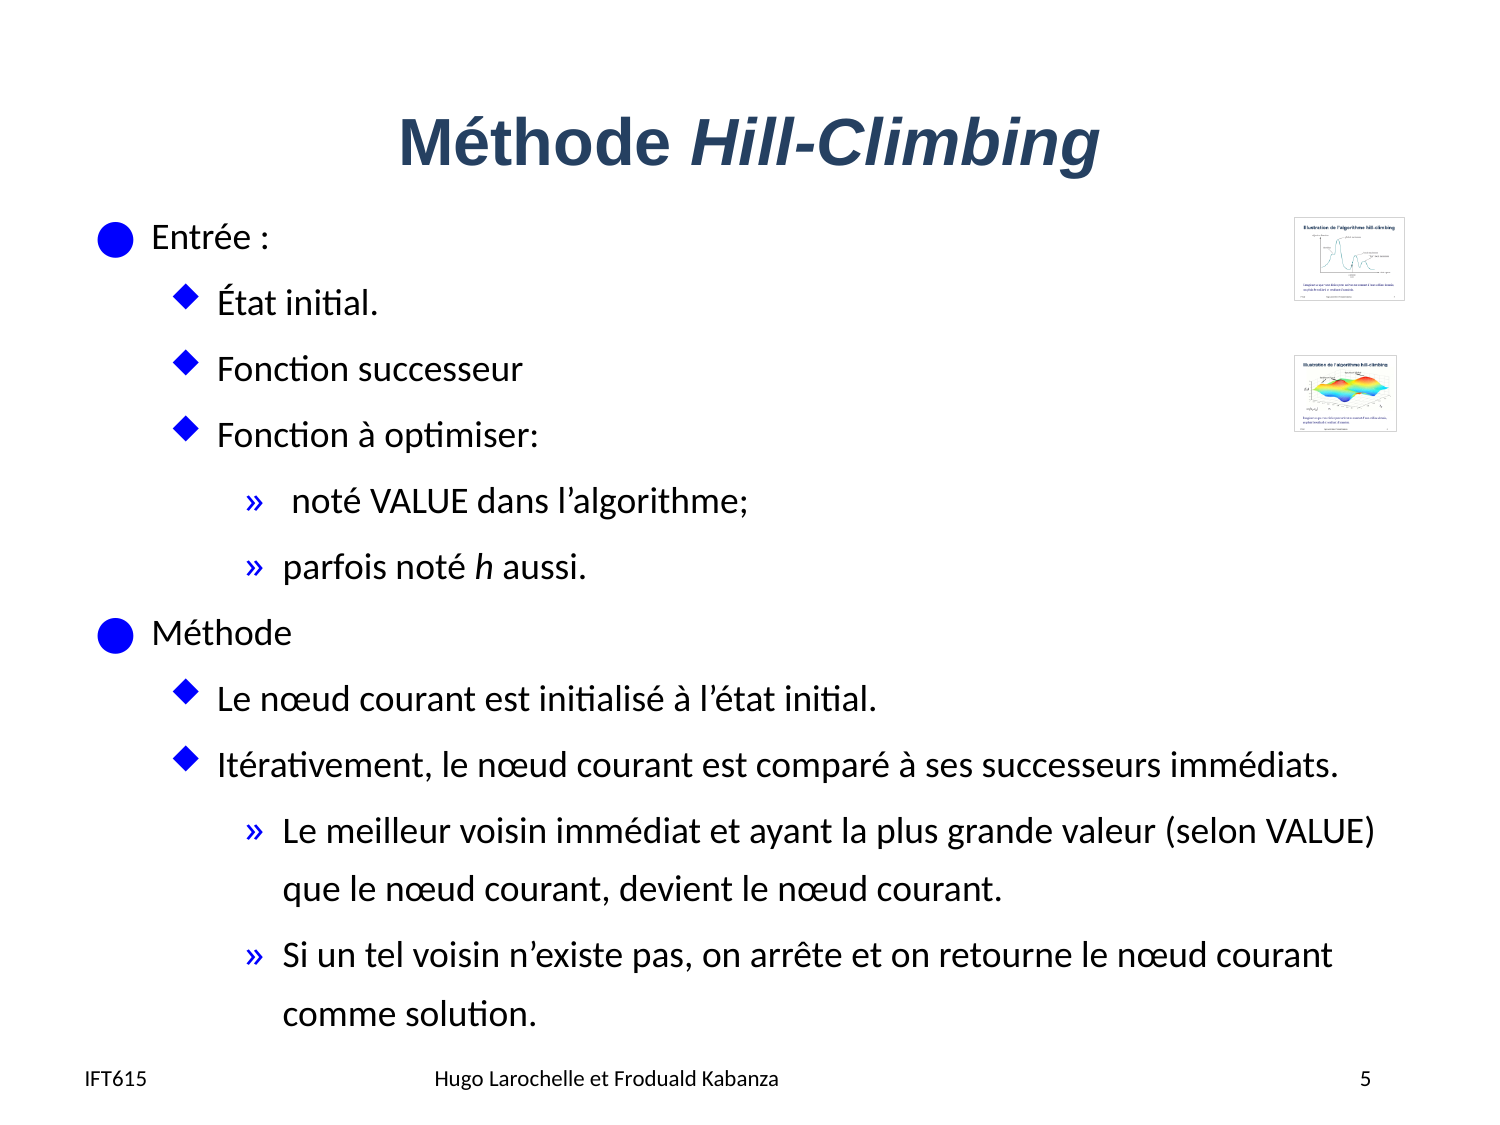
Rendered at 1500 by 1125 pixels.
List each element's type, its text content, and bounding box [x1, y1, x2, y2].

slide_number Hugo Larochelle et Froduald Kabanza [419, 1056, 950, 1117]
slide_number 5 [1344, 1056, 1431, 1117]
list Entrée : État initial. Fonction successeur Fonction à optimiser: noté VALUE dans l’algorithme; parfois noté h aussi. Méthode Le nœud courant est initialisé à l’état initial. Itérativement, le nœud courant est comparé à ses successeurs immédiats. Le meilleur voisin immédiat et ayant la plus grande valeur (selon VALUE) que le nœud courant, devient le nœud courant. Si un tel voisin n’existe pas, on arrête et on retourne le nœud courant comme solution. [80, 191, 1431, 934]
title Méthode Hill-Climbing [75, 45, 1425, 233]
picture [1295, 218, 1404, 300]
footer IFT615 [69, 1056, 200, 1117]
picture [1295, 356, 1396, 431]
